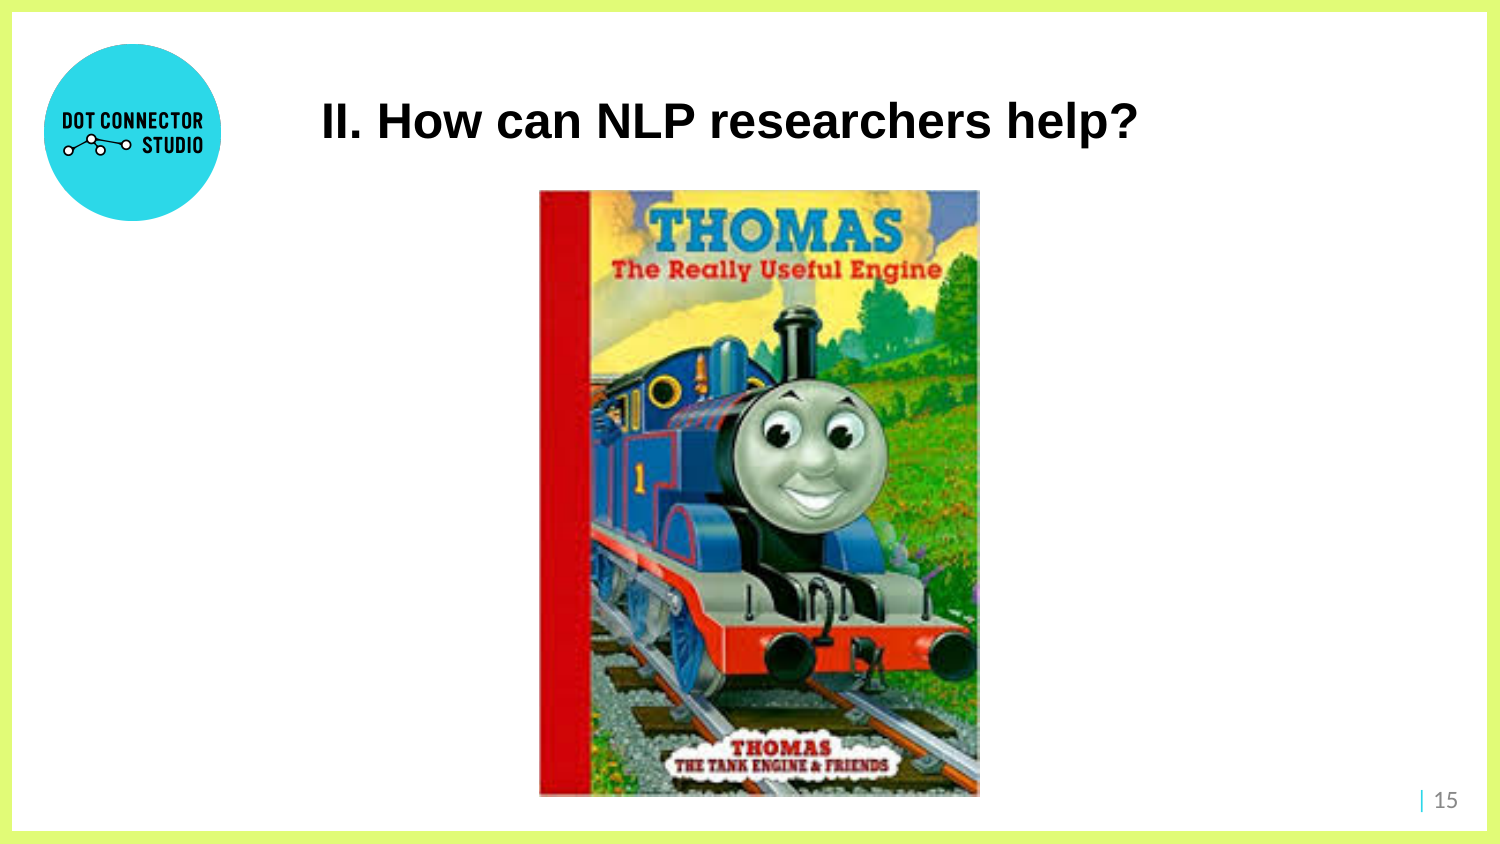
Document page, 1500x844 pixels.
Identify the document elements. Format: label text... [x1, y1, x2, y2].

text_box II. How can NLP researchers help? [230, 80, 1289, 763]
picture [539, 189, 981, 797]
picture [44, 44, 221, 221]
slide_number | 15 [1123, 776, 1474, 821]
